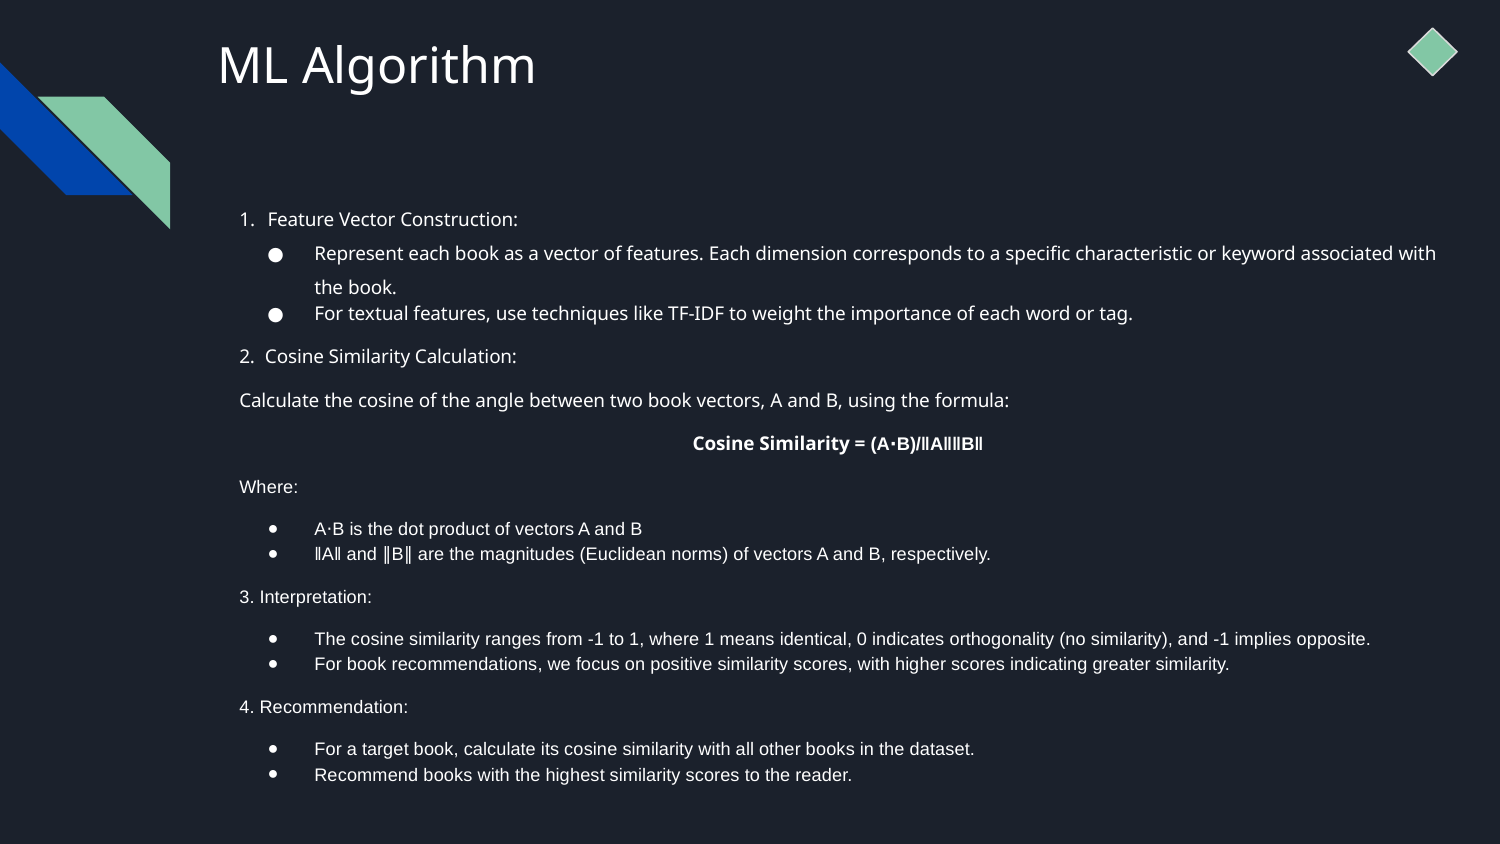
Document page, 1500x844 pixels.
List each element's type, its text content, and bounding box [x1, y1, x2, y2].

list Feature Vector Construction: Represent each book as a vector of features. Each dimension corresponds to a specific characteristic or keyword associated with the book. For textual features, use techniques like TF-IDF to weight the importance of each word or tag. 2. Cosine Similarity Calculation: Calculate the cosine of the angle between two book vectors, A and B, using the formula: Cosine Similarity = (A⋅B)/‖A‖‖B‖ Where: A⋅B is the dot product of vectors A and B ‖A‖ and ∥B∥ are the magnitudes (Euclidean norms) of vectors A and B, respectively. 3. Interpretation: The cosine similarity ranges from -1 to 1, where 1 means identical, 0 indicates orthogonality (no similarity), and -1 implies opposite. For book recommendations, we focus on positive similarity scores, with higher scores indicating greater similarity. 4. Recommendation: For a target book, calculate its cosine similarity with all other books in the dataset. Recommend books with the highest similarity scores to the reader. [224, 181, 1457, 800]
title ML Algorithm [202, 18, 1358, 118]
text_box [1408, 28, 1458, 76]
